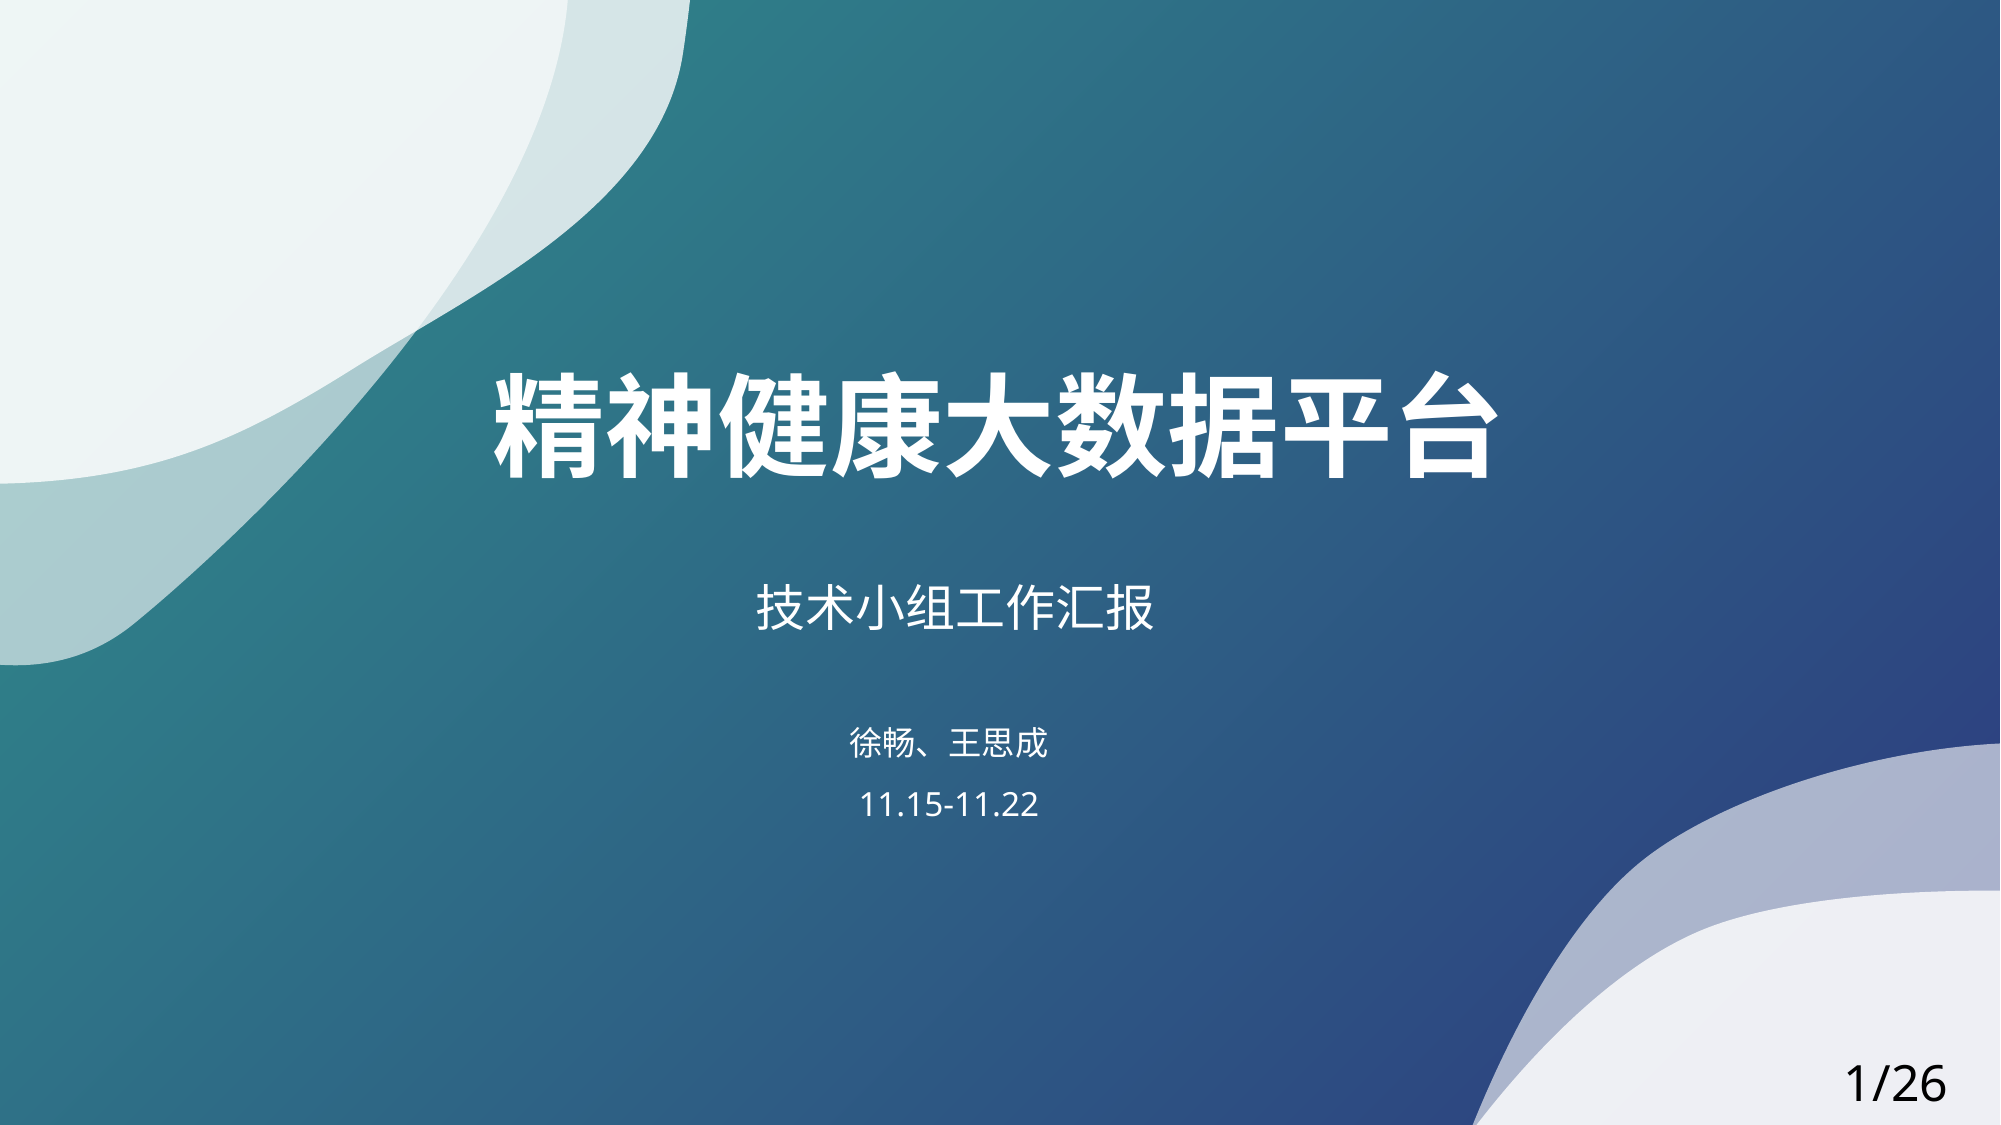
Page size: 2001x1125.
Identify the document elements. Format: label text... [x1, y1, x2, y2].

text_box 1/26 [1829, 1026, 1976, 1120]
list 技术小组工作汇报 [740, 569, 2000, 666]
list 徐畅、王思成 11.15-11.22 [285, 714, 1612, 943]
list 精神健康大数据平台 [478, 349, 1805, 520]
